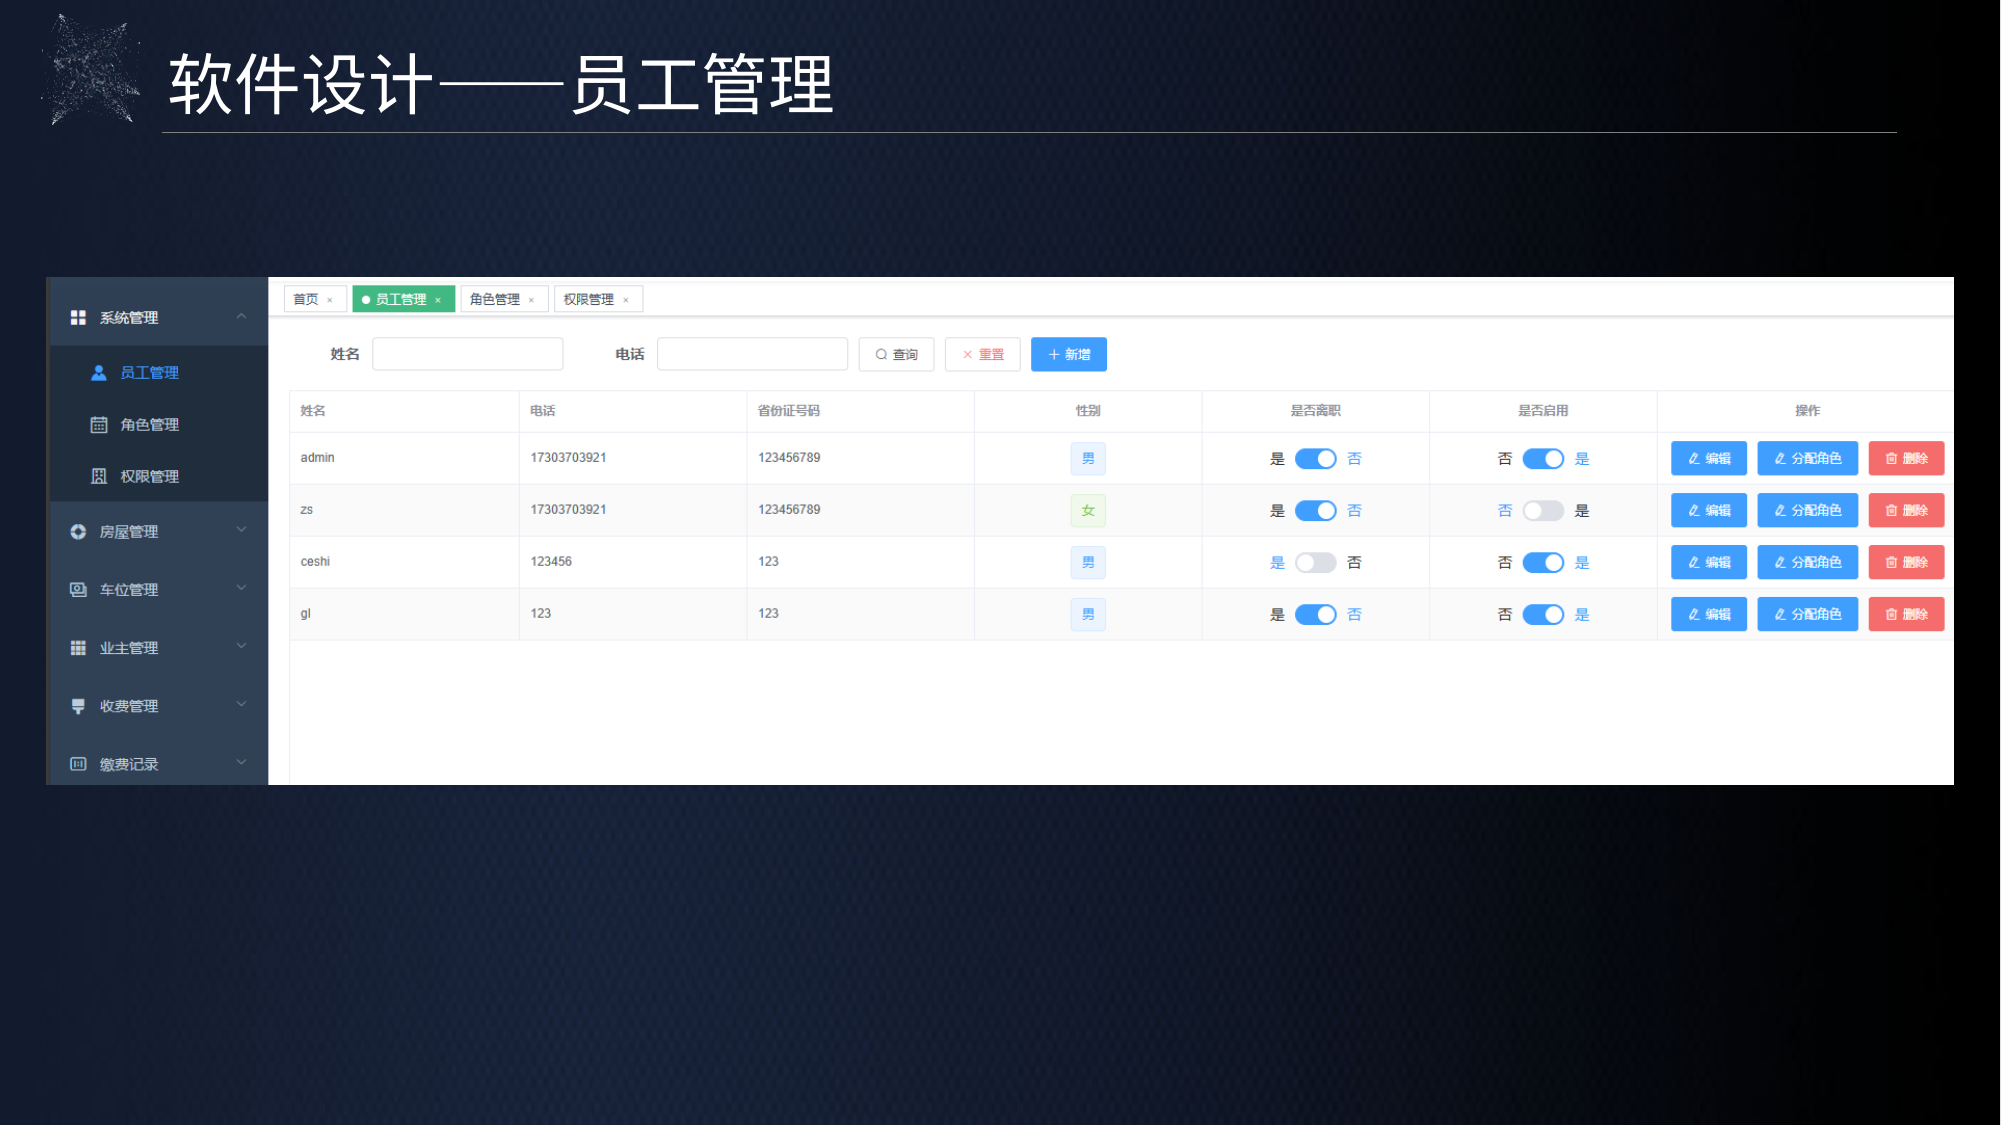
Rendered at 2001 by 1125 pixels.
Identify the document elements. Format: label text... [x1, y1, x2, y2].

picture [0, 0, 2001, 1125]
text_box 软件设计——员工管理 [142, 26, 1293, 138]
